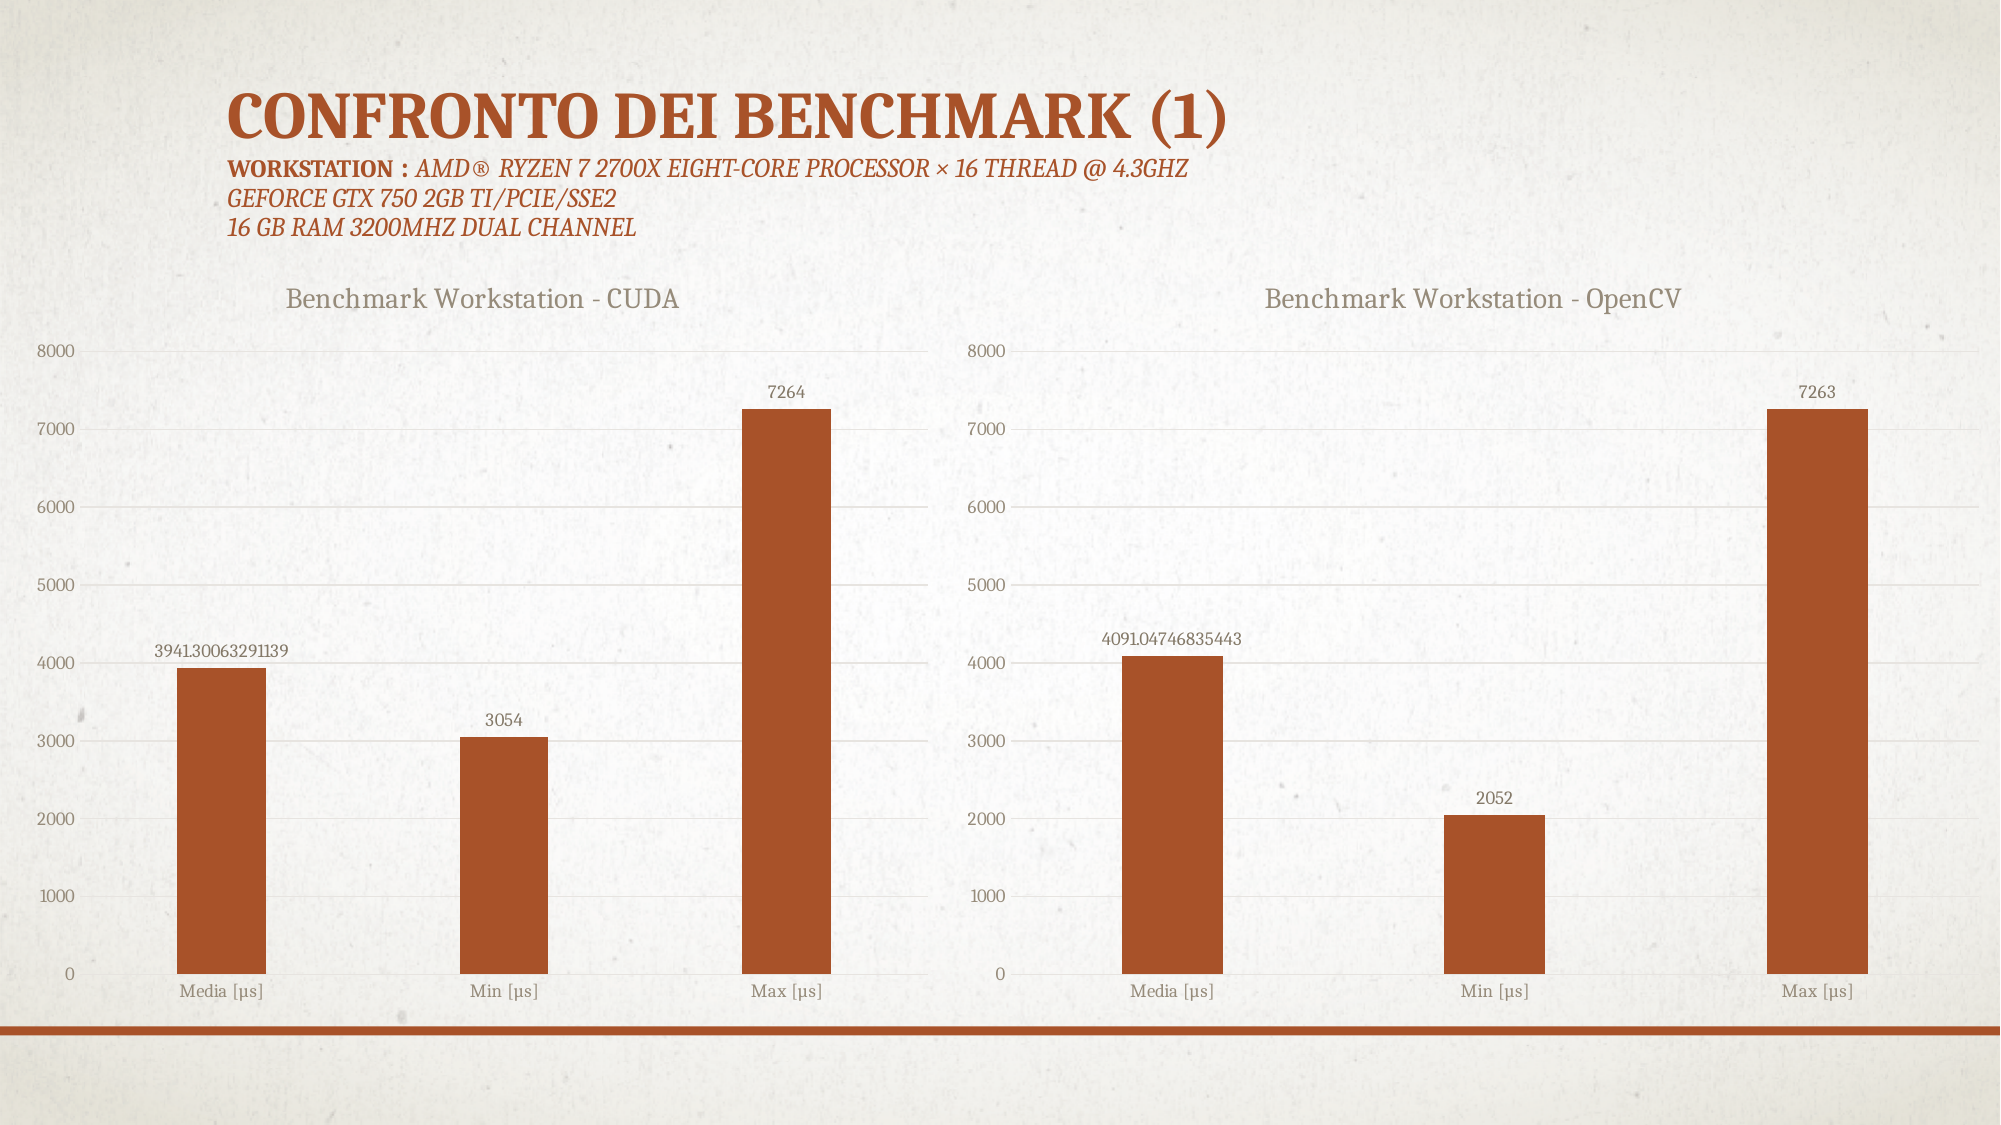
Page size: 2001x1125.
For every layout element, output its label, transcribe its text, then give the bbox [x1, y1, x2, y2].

picture [0, 0, 2001, 1125]
chart [18, 249, 2000, 1018]
title Confronto dei benchmark (1) workstation : AMD® Ryzen 7 2700x eight-core processor × 16 thread @ 4.3GHz GeForce GTX 750 2GB Ti/PCIe/SSE2 16 GB Ram 3200Mhz dual channel [212, 62, 1788, 249]
